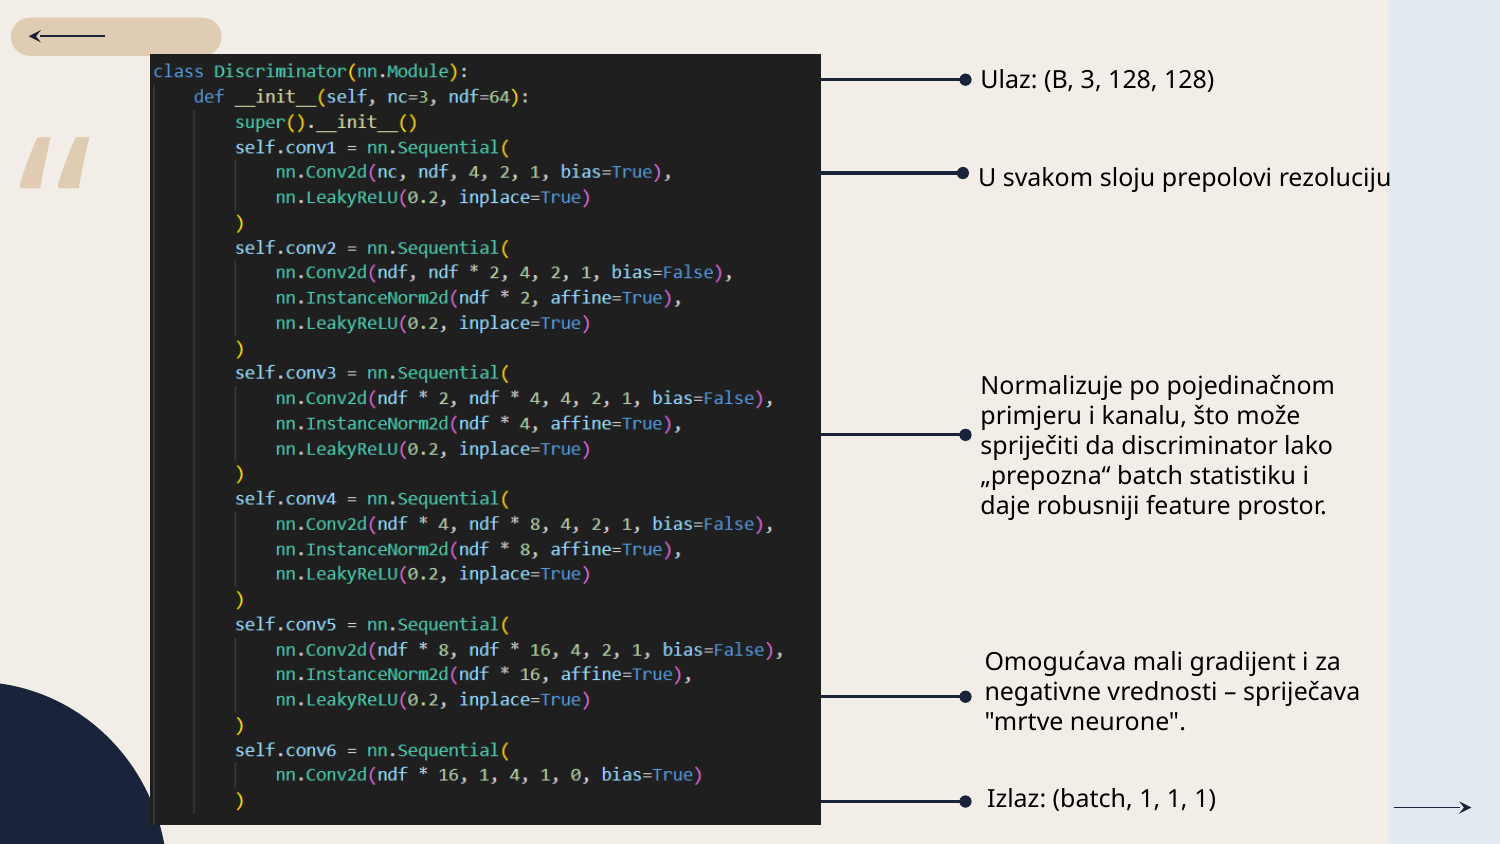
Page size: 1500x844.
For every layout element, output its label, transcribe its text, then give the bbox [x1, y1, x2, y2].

picture [150, 53, 822, 825]
text_box Ulaz: (B, 3, 128, 128) [965, 56, 1367, 101]
text_box Normalizuje po pojedinačnom primjeru i kanalu, što može spriječiti da discriminator lako „prepozna“ batch statistiku i daje robusniji feature prostor. [965, 362, 1355, 527]
text_box Izlaz: (batch, 1, 1, 1) [972, 775, 1500, 820]
text_box U svakom sloju prepolovi rezoluciju [963, 154, 1411, 199]
text_box Omogućava mali gradijent i za negativne vrednosti – spriječava "mrtve neurone". [969, 638, 1417, 744]
